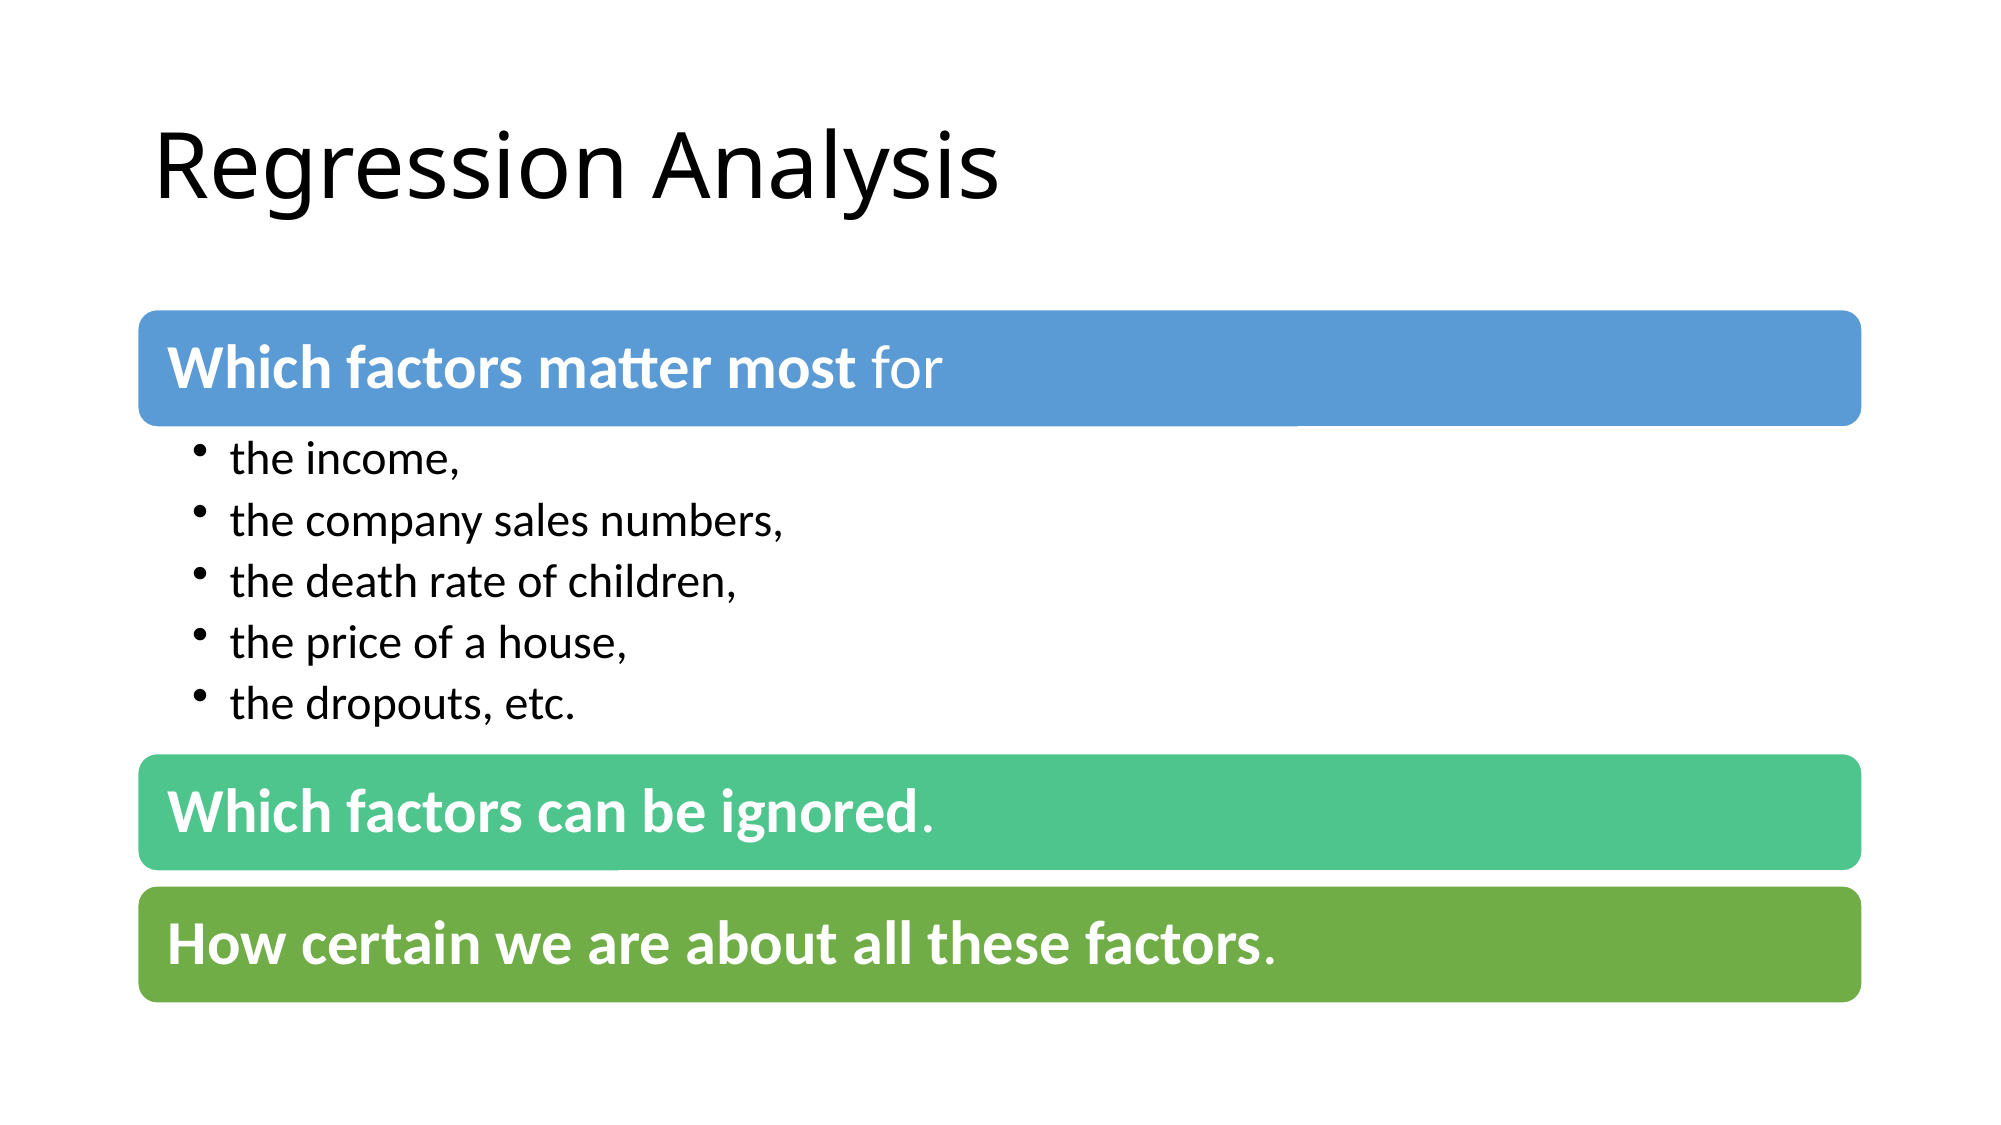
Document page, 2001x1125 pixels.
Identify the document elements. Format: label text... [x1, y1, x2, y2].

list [137, 299, 1863, 1014]
title Regression Analysis [137, 59, 1863, 278]
